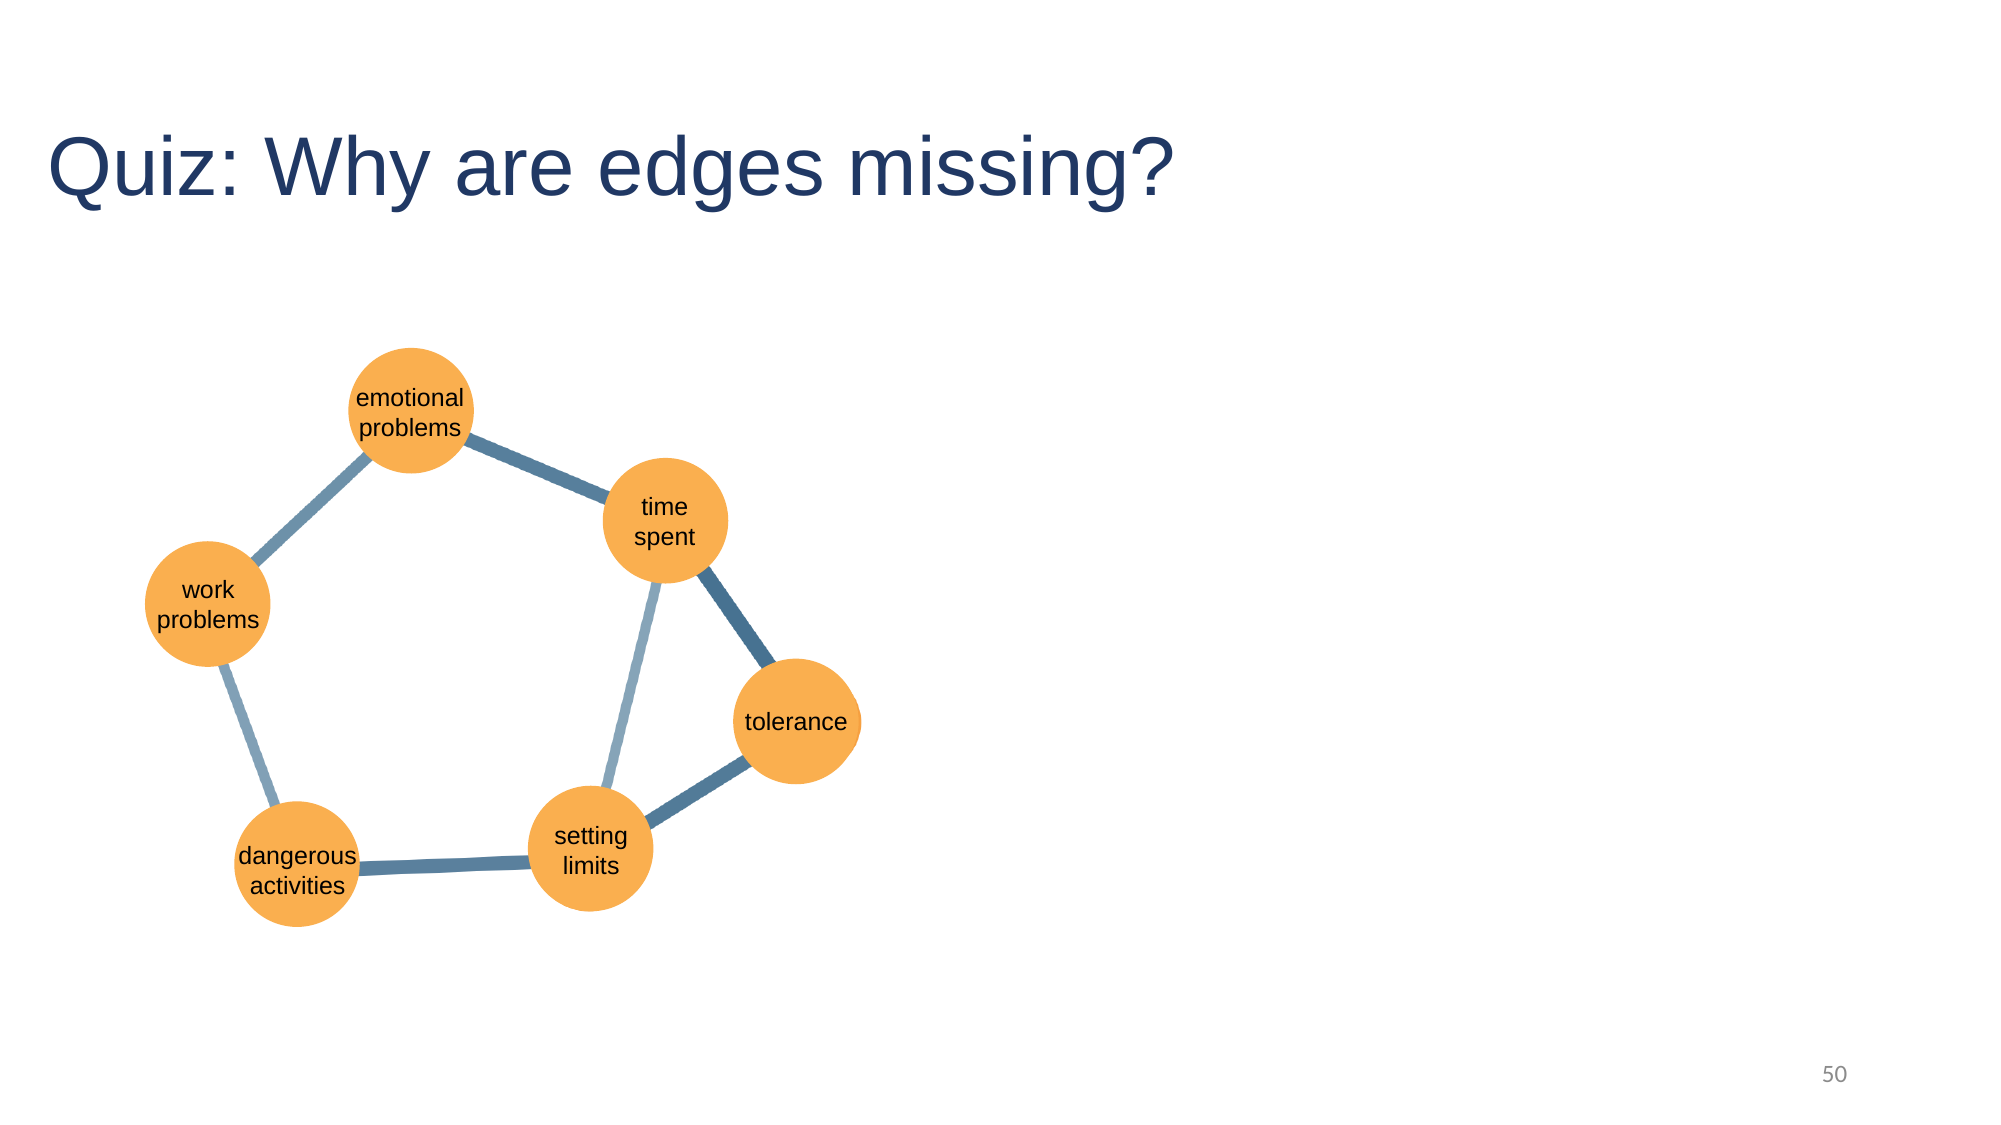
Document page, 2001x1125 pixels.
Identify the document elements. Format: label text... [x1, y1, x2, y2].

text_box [112, 347, 899, 939]
slide_number 50 [1412, 1042, 1863, 1103]
title Quiz: Why are edges missing? [32, 59, 1863, 278]
